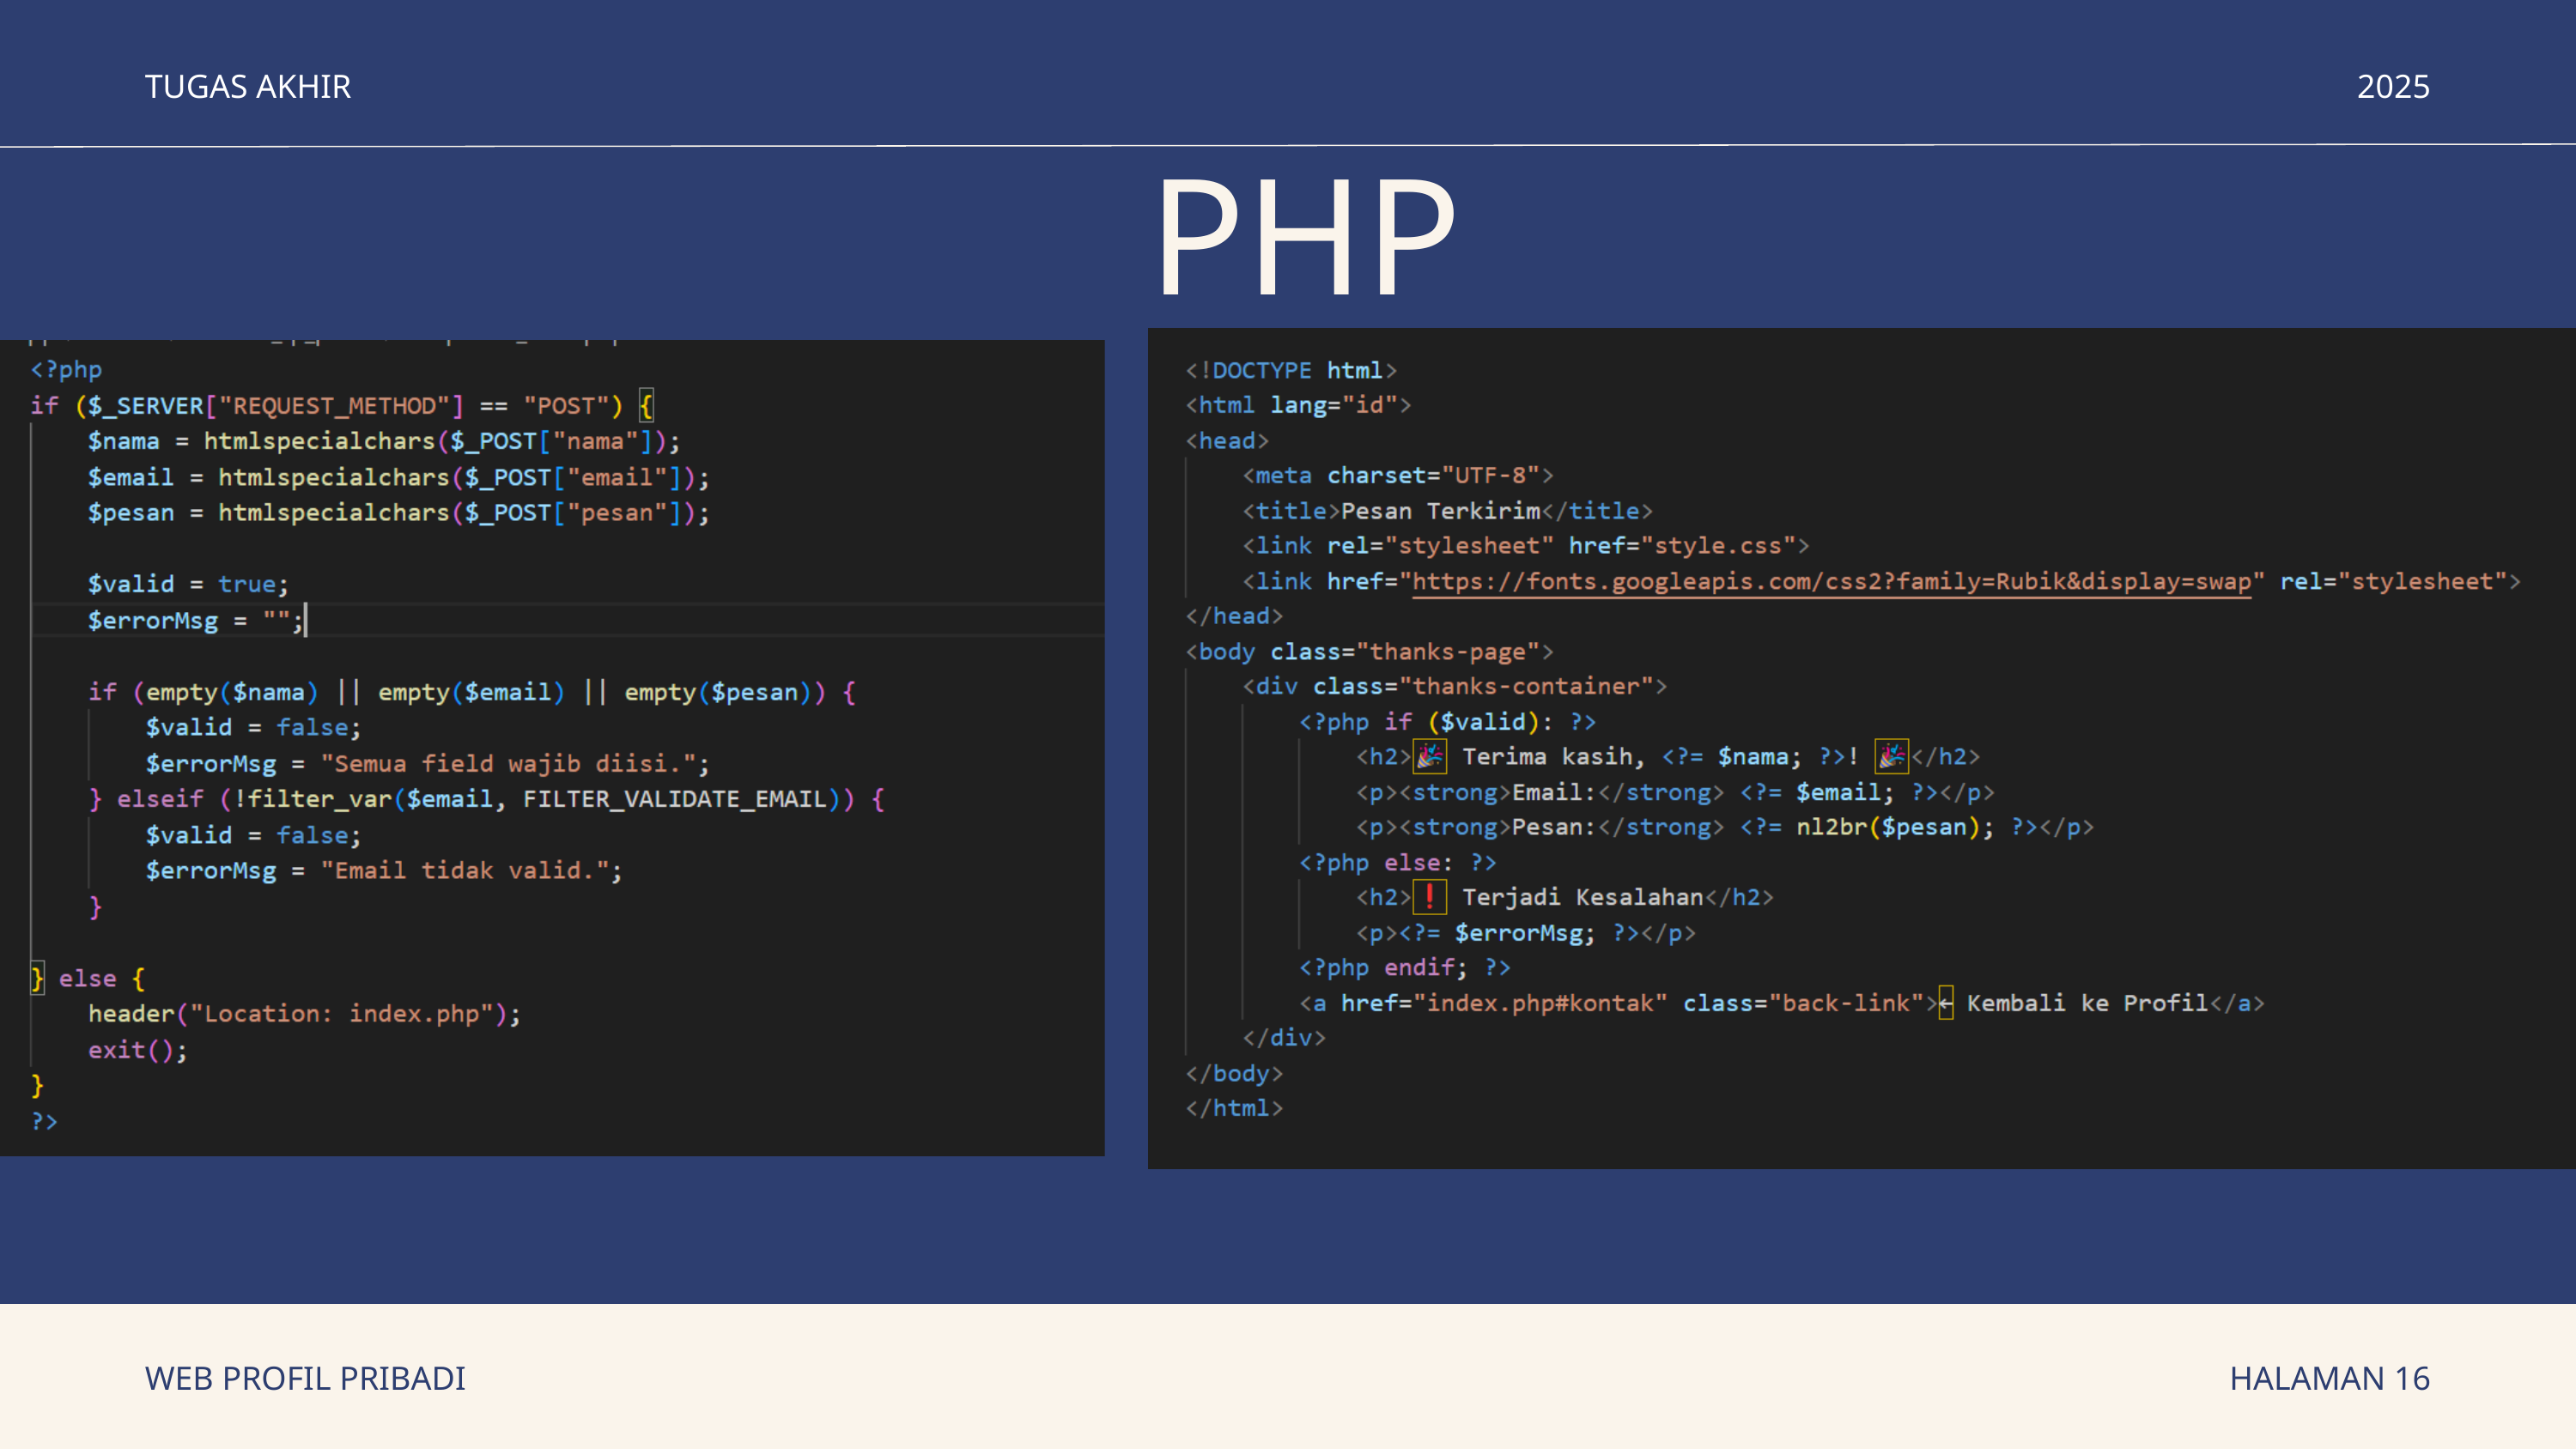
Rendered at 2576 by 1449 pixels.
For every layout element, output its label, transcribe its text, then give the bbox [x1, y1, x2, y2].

text_box PHP [1148, 134, 2170, 328]
text_box [1148, 328, 2576, 1169]
text_box [0, 340, 1105, 1157]
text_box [0, 1303, 2576, 1449]
text_box TUGAS AKHIR [144, 59, 805, 106]
text_box 2025 [1770, 59, 2432, 106]
